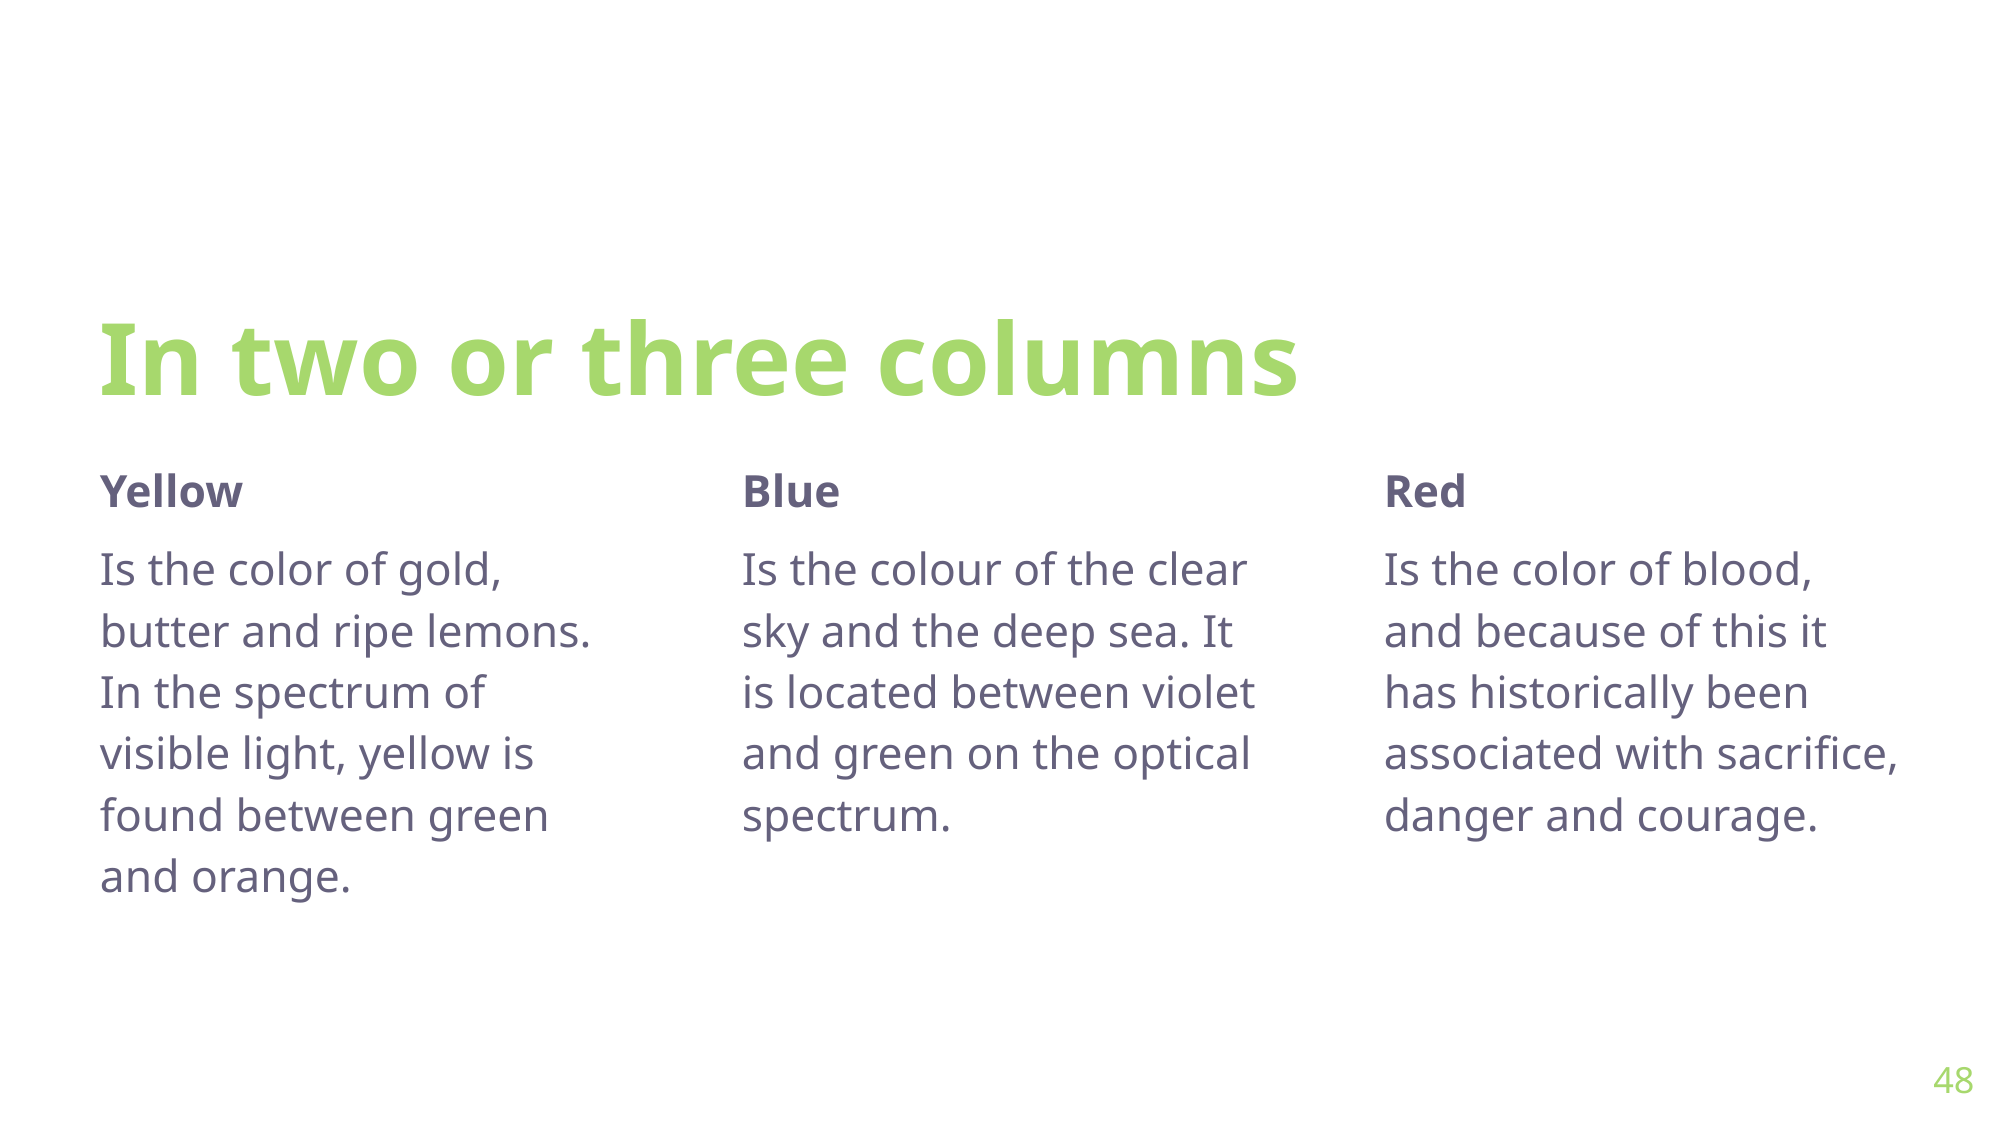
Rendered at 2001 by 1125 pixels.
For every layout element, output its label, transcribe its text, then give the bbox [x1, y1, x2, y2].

list Blue Is the colour of the clear sky and the deep sea. It is located between violet and green on the optical spectrum. [741, 455, 1258, 1078]
slide_number 48 [1854, 1038, 1975, 1125]
title In two or three columns [99, 228, 1478, 416]
list Yellow Is the color of gold, butter and ripe lemons. In the spectrum of visible light, yellow is found between green and orange. [99, 455, 617, 1078]
list Red Is the color of blood, and because of this it has historically been associated with sacrifice, danger and courage. [1383, 455, 1900, 1078]
